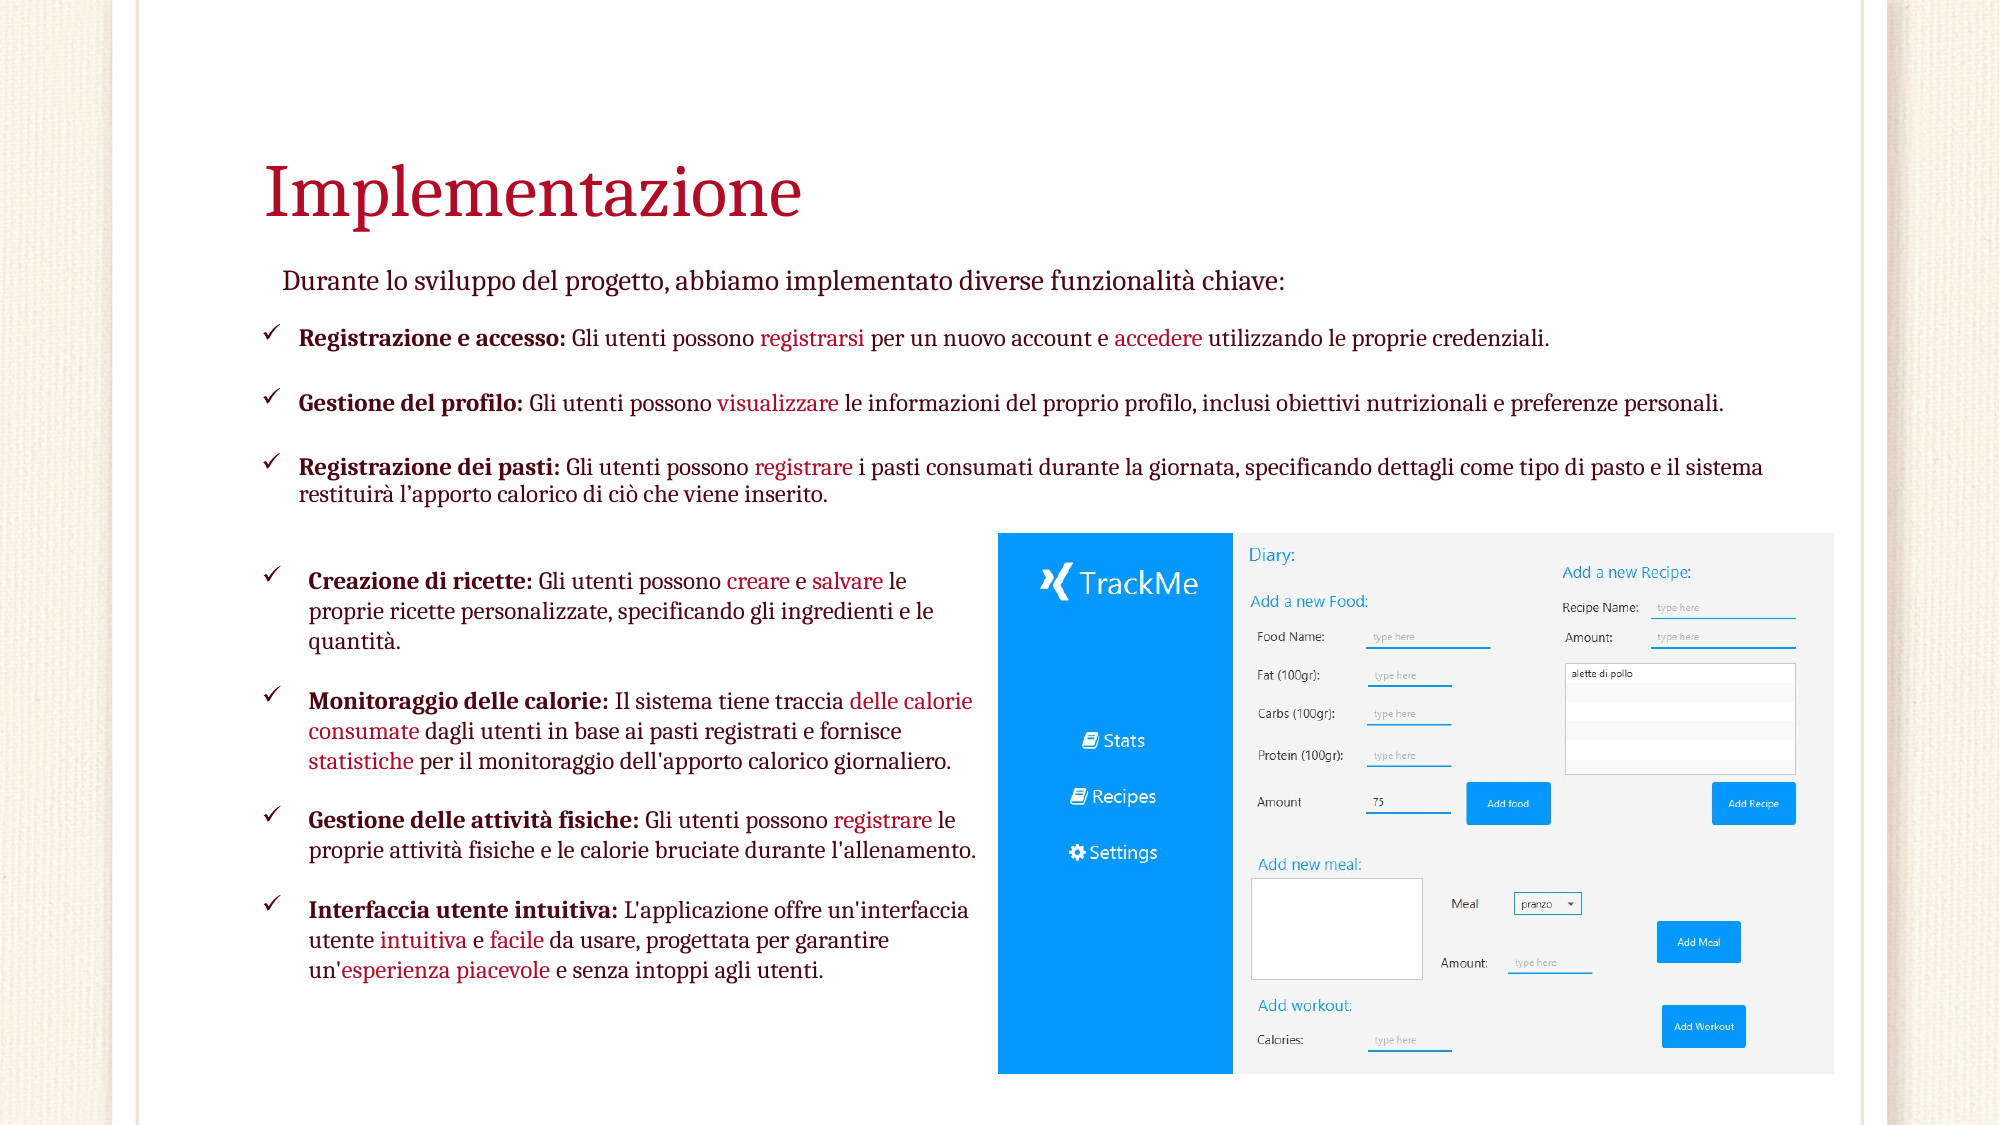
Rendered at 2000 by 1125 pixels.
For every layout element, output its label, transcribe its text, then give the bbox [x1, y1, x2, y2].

list Registrazione e accesso: Gli utenti possono registrarsi per un nuovo account e accedere utilizzando le proprie credenziali. Gestione del profilo: Gli utenti possono visualizzare le informazioni del proprio profilo, inclusi obiettivi nutrizionali e preferenze personali. Registrazione dei pasti: Gli utenti possono registrare i pasti consumati durante la giornata, specificando dettagli come tipo di pasto e il sistema restituirà l’apporto calorico di ciò che viene inserito. [238, 317, 1803, 551]
picture [998, 533, 1834, 1074]
text_box Creazione di ricette: Gli utenti possono creare e salvare le proprie ricette personalizzate, specificando gli ingredienti e le quantità. Monitoraggio delle calorie: Il sistema tiene traccia delle calorie consumate dagli utenti in base ai pasti registrati e fornisce statistiche per il monitoraggio dell'apporto calorico giornaliero. Gestione delle attività fisiche: Gli utenti possono registrare le proprie attività fisiche e le calorie bruciate durante l'allenamento. Interfaccia utente intuitiva: L'applicazione offre un'interfaccia utente intuitiva e facile da usare, progettata per garantire un'esperienza piacevole e senza intoppi agli utenti. [247, 557, 998, 992]
text_box [976, 399, 1780, 557]
text_box Durante lo sviluppo del progetto, abbiamo implementato diverse funzionalità chiave: [259, 253, 1780, 304]
picture [0, 0, 112, 1125]
title Implementazione [249, 52, 1750, 240]
picture [1888, 0, 2000, 1125]
